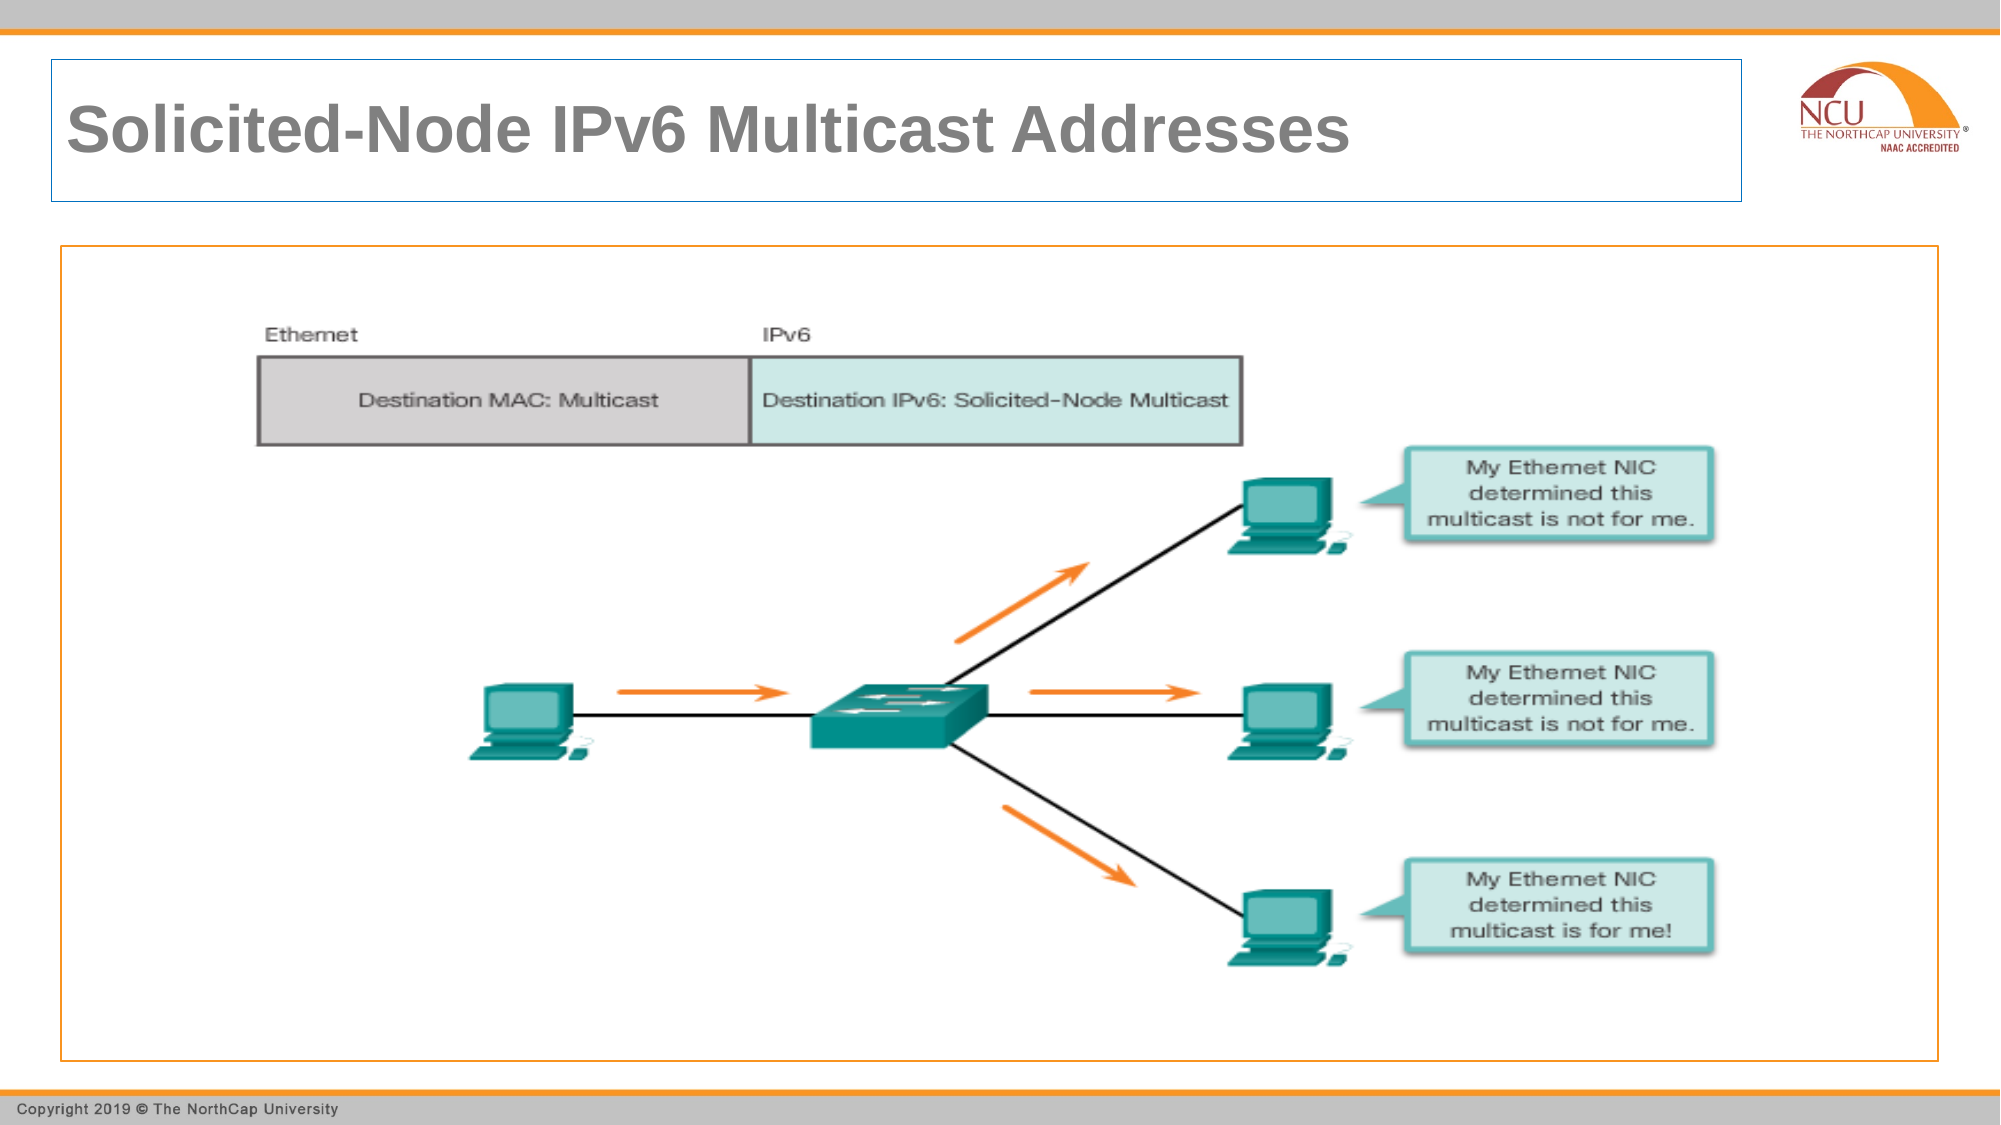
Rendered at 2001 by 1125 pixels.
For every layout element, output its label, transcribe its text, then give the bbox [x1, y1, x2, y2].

title Solicited-Node IPv6 Multicast Addresses [51, 59, 1742, 202]
picture [0, 0, 2000, 1125]
